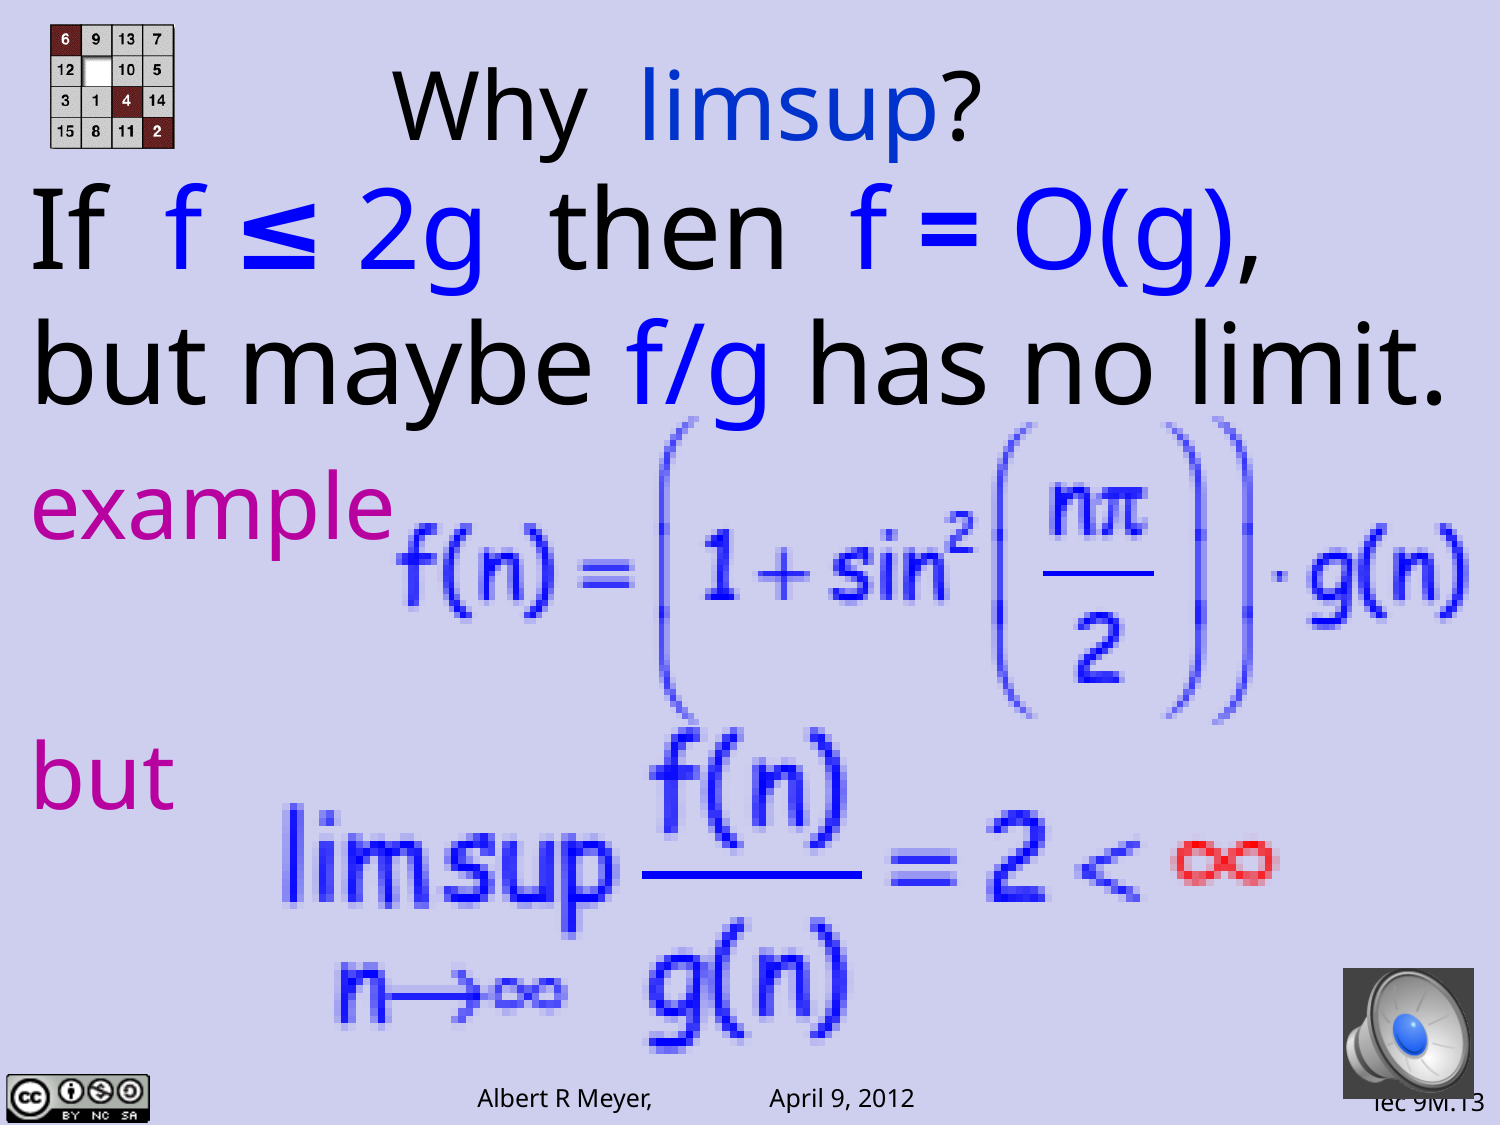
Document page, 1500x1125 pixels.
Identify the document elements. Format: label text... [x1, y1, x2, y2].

text_box If f ≤ 2g then f = O(g), but maybe f/g has no limit. example but [14, 149, 1465, 840]
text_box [268, 674, 1288, 1063]
picture [6, 1074, 150, 1123]
picture [50, 24, 175, 149]
text_box Why limsup? [376, 37, 998, 149]
picture [1341, 966, 1476, 1101]
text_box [385, 399, 1476, 738]
